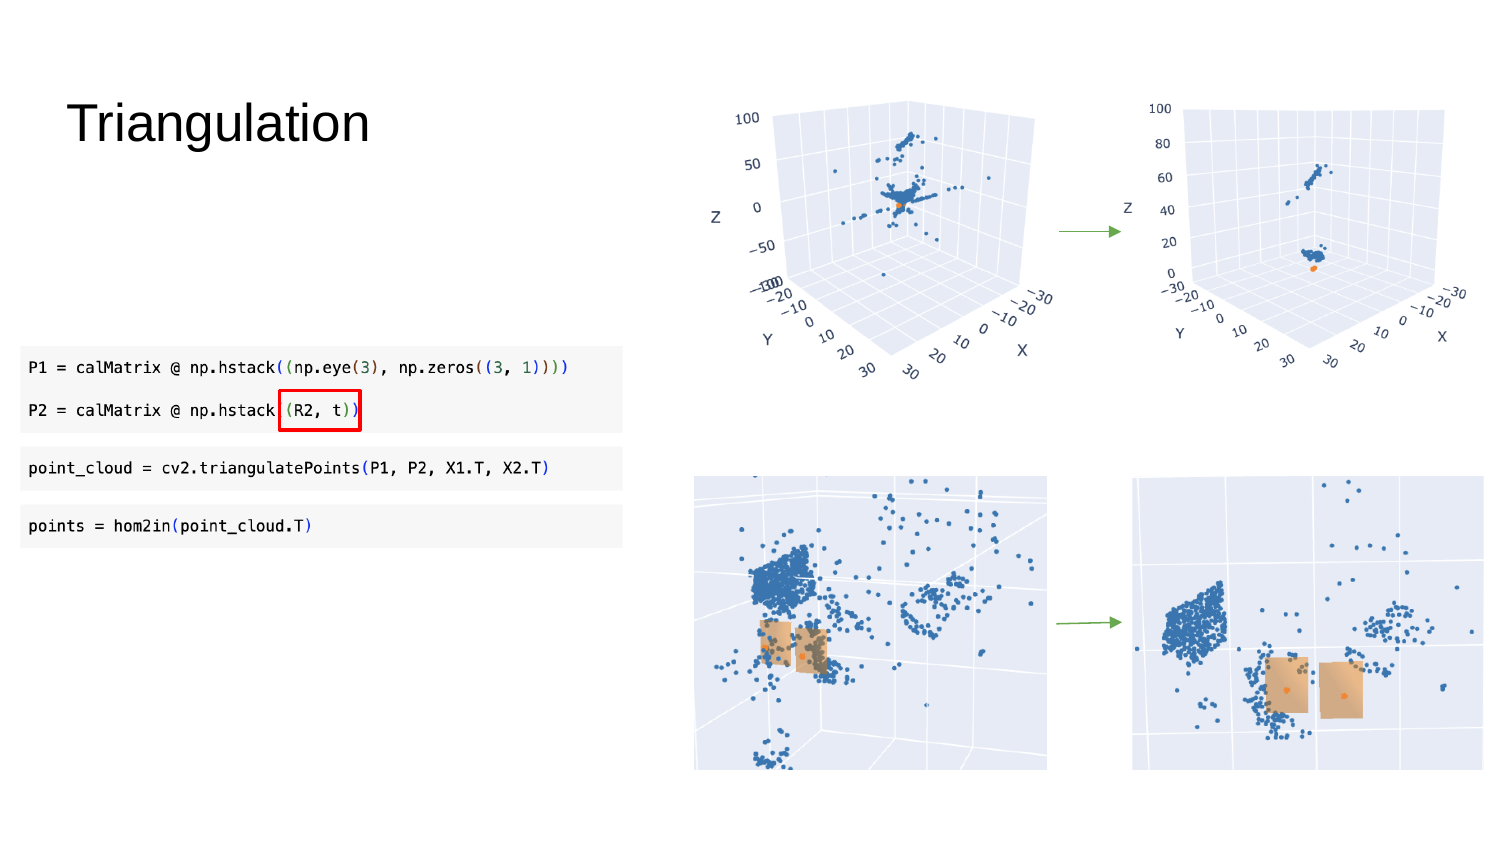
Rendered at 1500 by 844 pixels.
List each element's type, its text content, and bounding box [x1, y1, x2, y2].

title Triangulation [51, 72, 1119, 167]
picture [694, 476, 1047, 770]
picture [19, 342, 624, 548]
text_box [1056, 621, 1123, 625]
picture [1131, 476, 1484, 770]
picture [707, 77, 1060, 387]
picture [1120, 73, 1473, 391]
